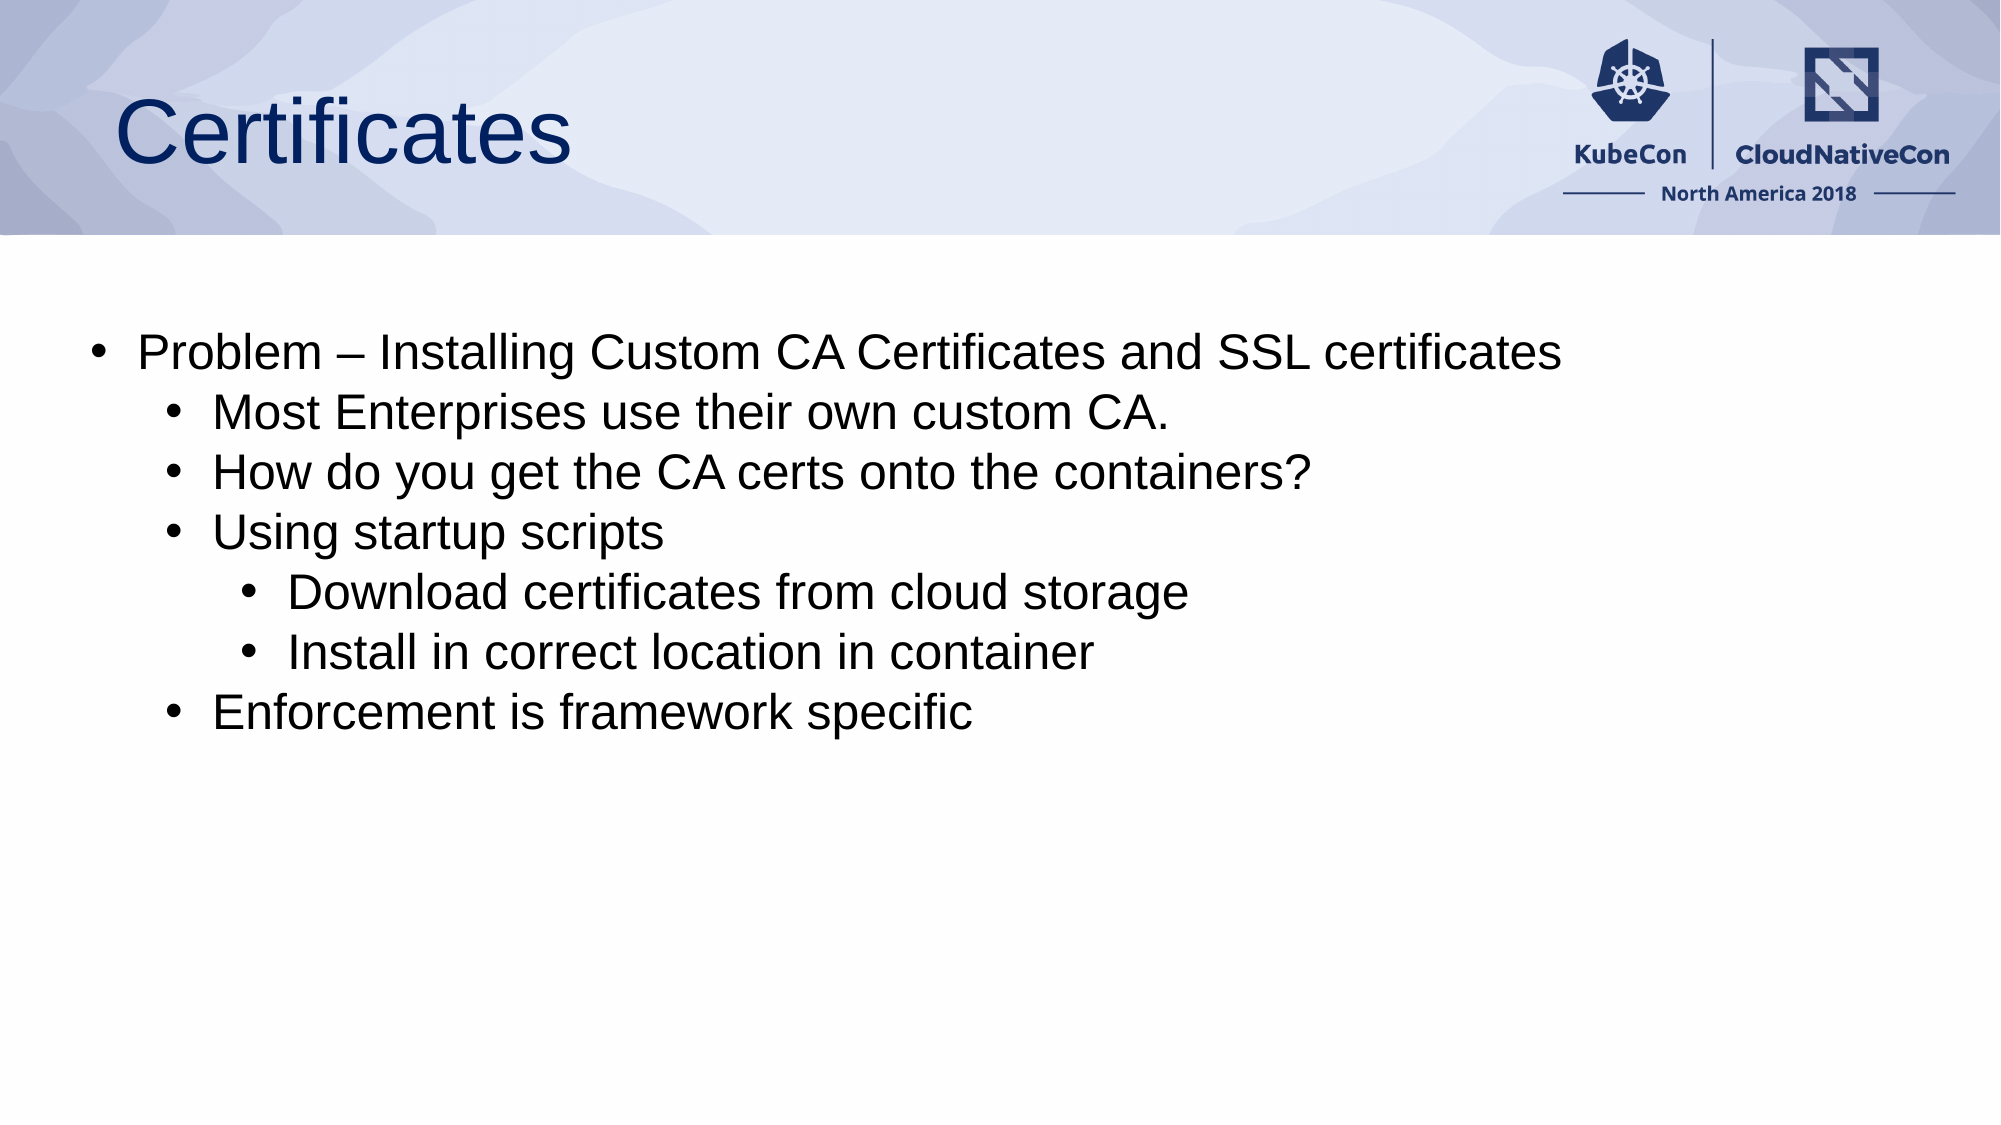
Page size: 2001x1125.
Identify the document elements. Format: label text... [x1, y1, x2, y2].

text_box Problem – Installing Custom CA Certificates and SSL certificates Most Enterprises use their own custom CA. How do you get the CA certs onto the containers? Using startup scripts Download certificates from cloud storage Install in correct location in container Enforcement is framework specific [75, 312, 1906, 748]
picture [0, 0, 2001, 1125]
title Certificates [99, 1, 1825, 265]
